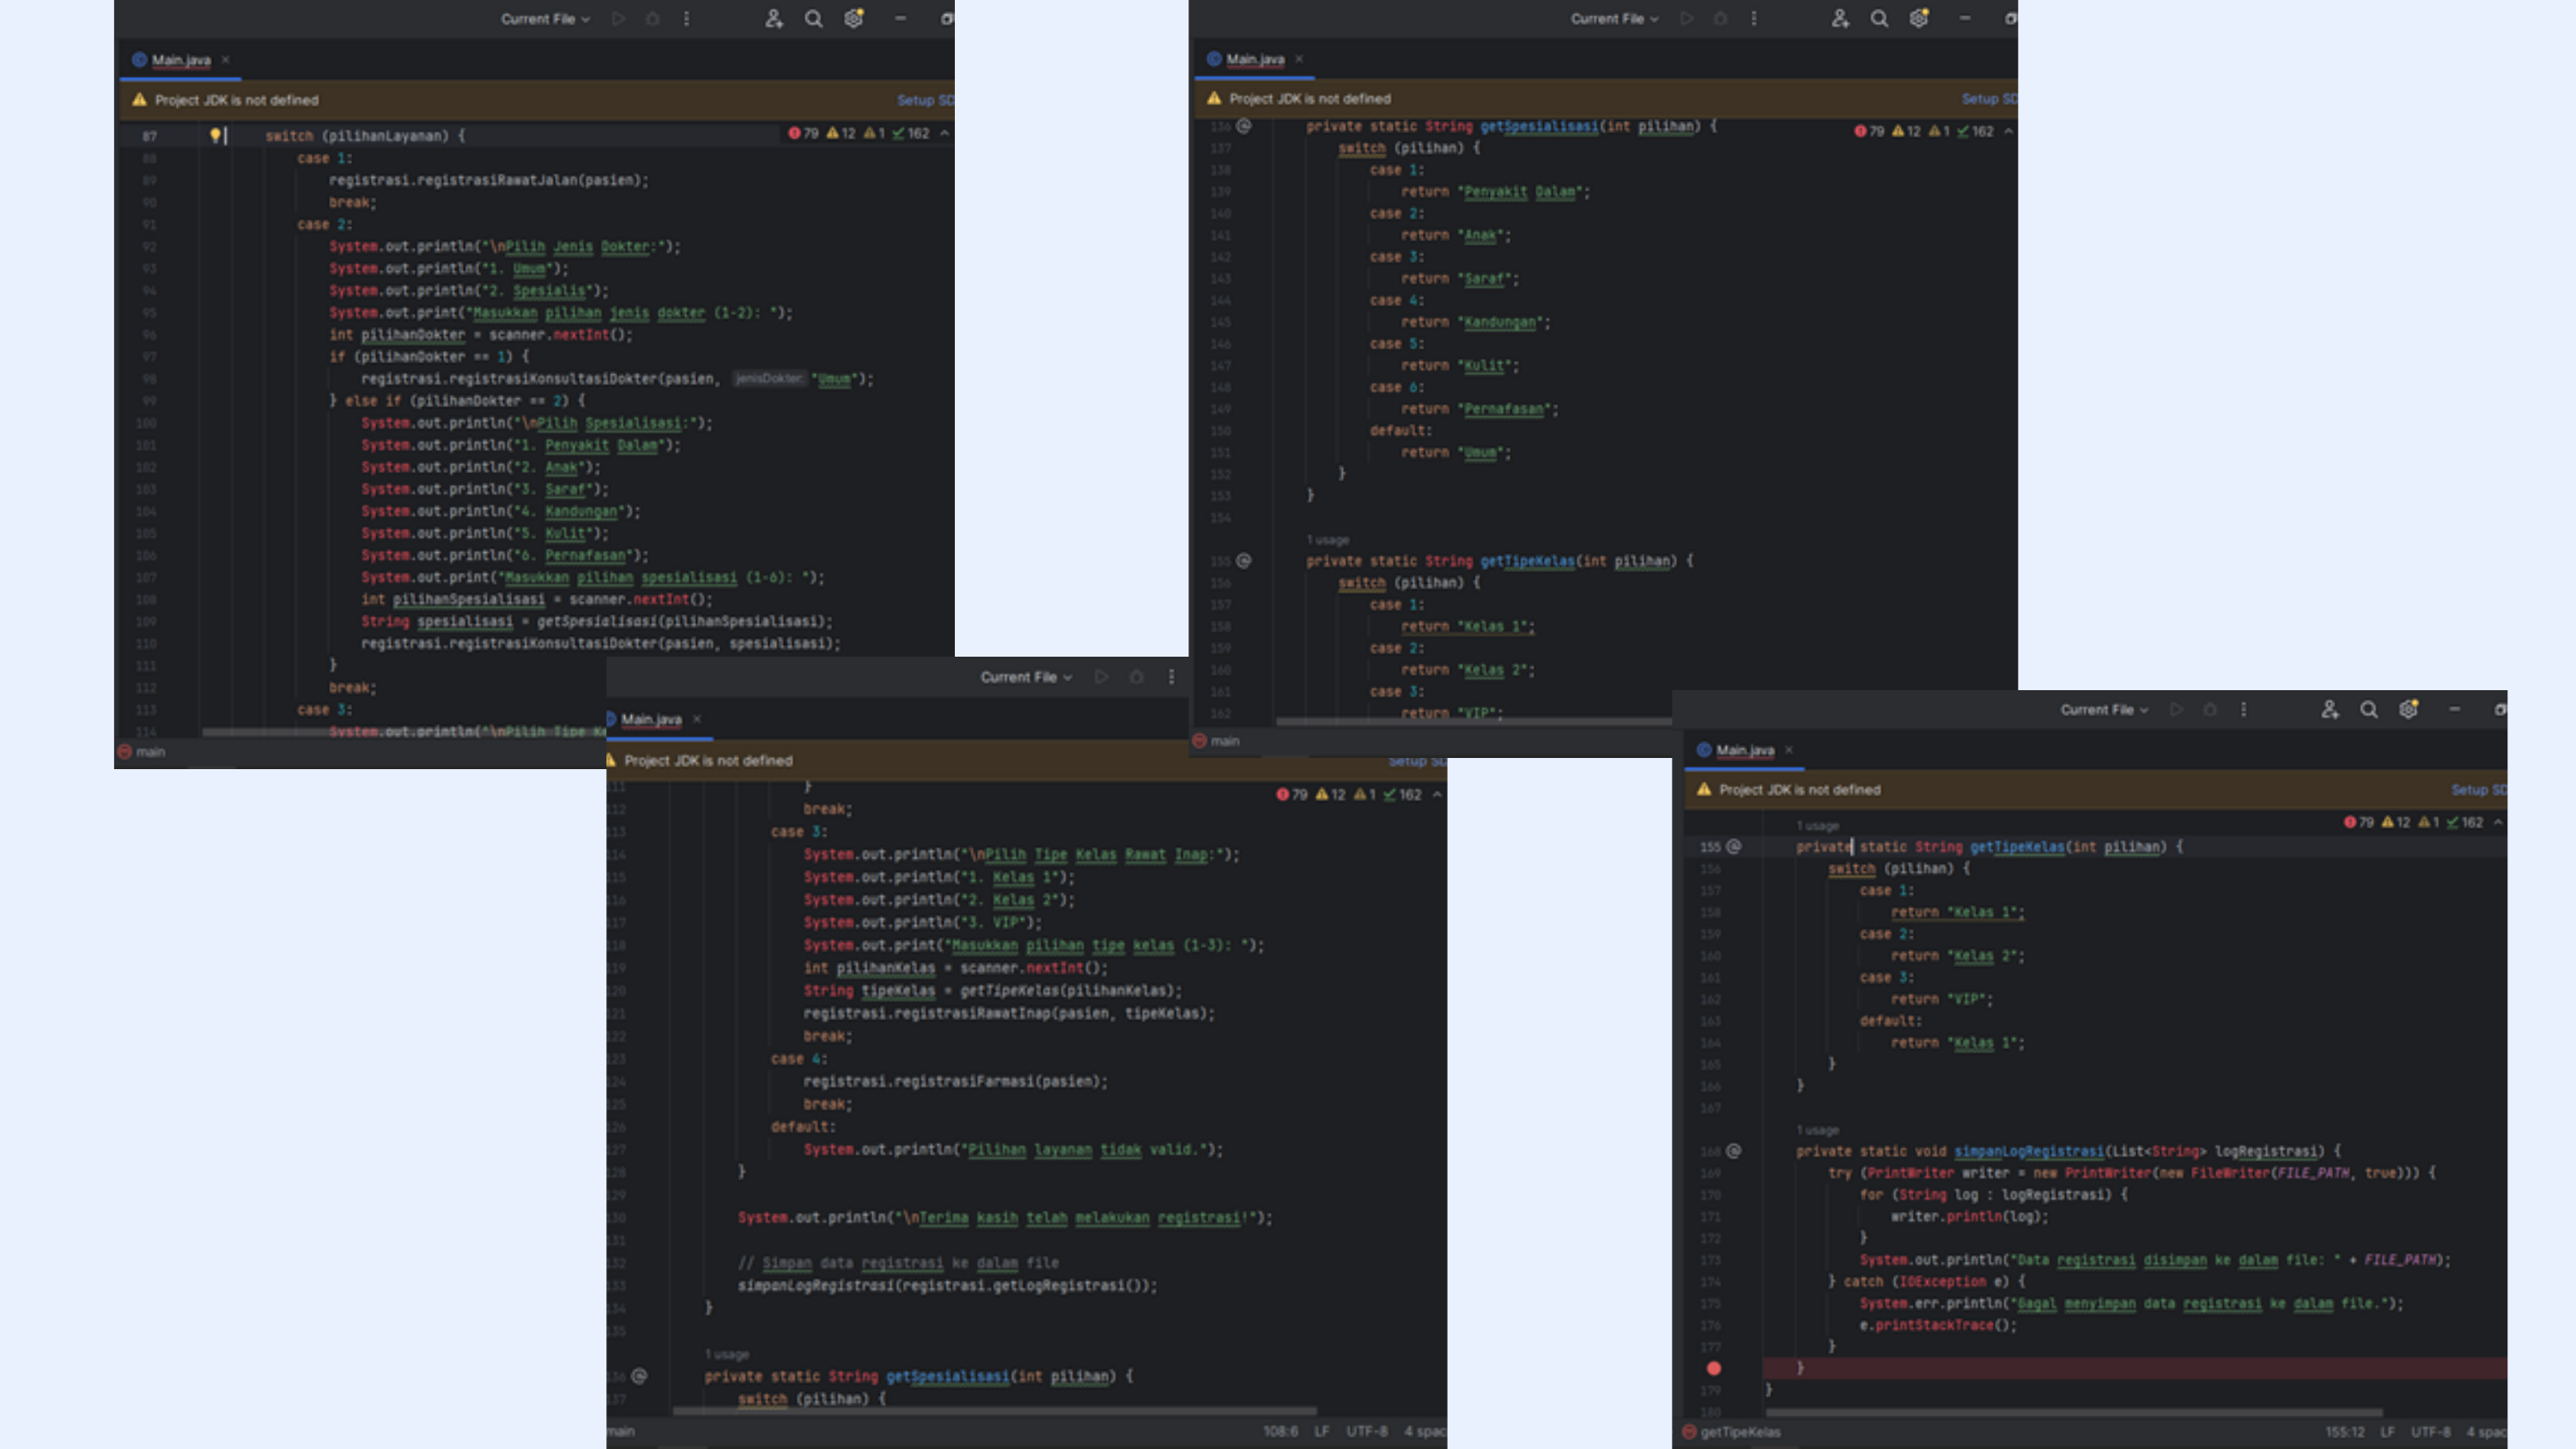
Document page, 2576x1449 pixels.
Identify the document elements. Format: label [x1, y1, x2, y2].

text_box [1188, 0, 2019, 759]
text_box [113, 0, 955, 769]
text_box [606, 657, 1448, 1449]
text_box [1672, 690, 2508, 1449]
